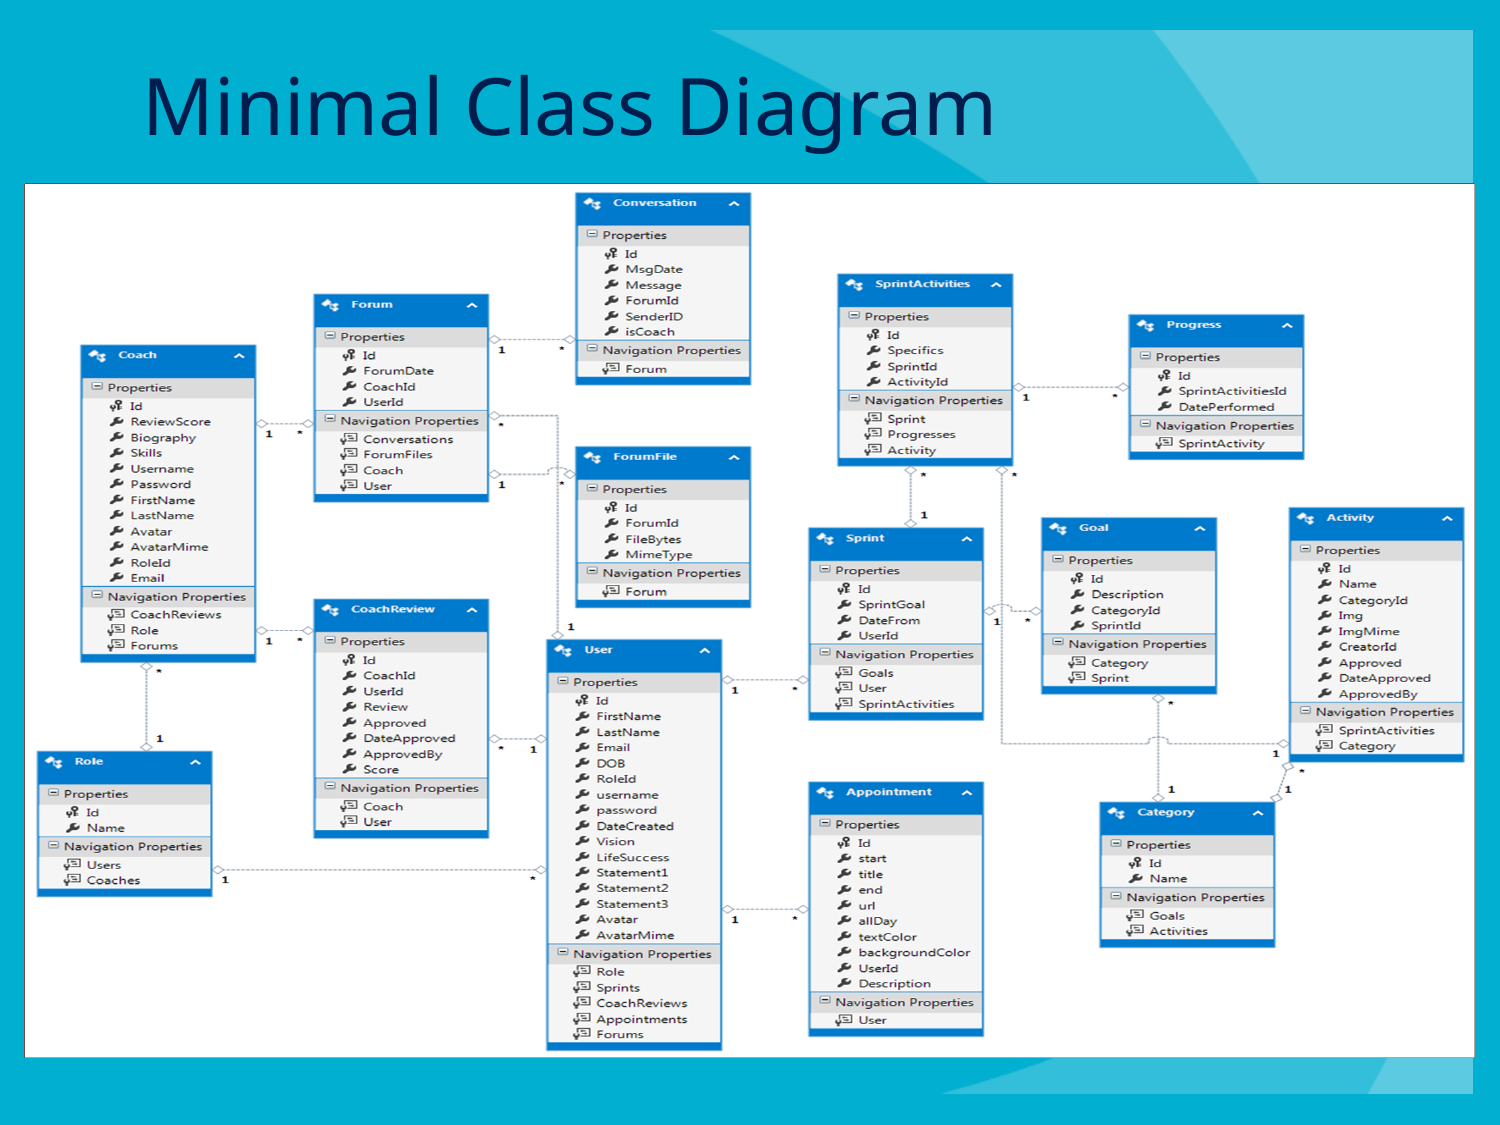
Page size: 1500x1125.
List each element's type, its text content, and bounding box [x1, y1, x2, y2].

picture [24, 30, 1476, 1094]
title Minimal Class Diagram [127, 0, 1372, 159]
